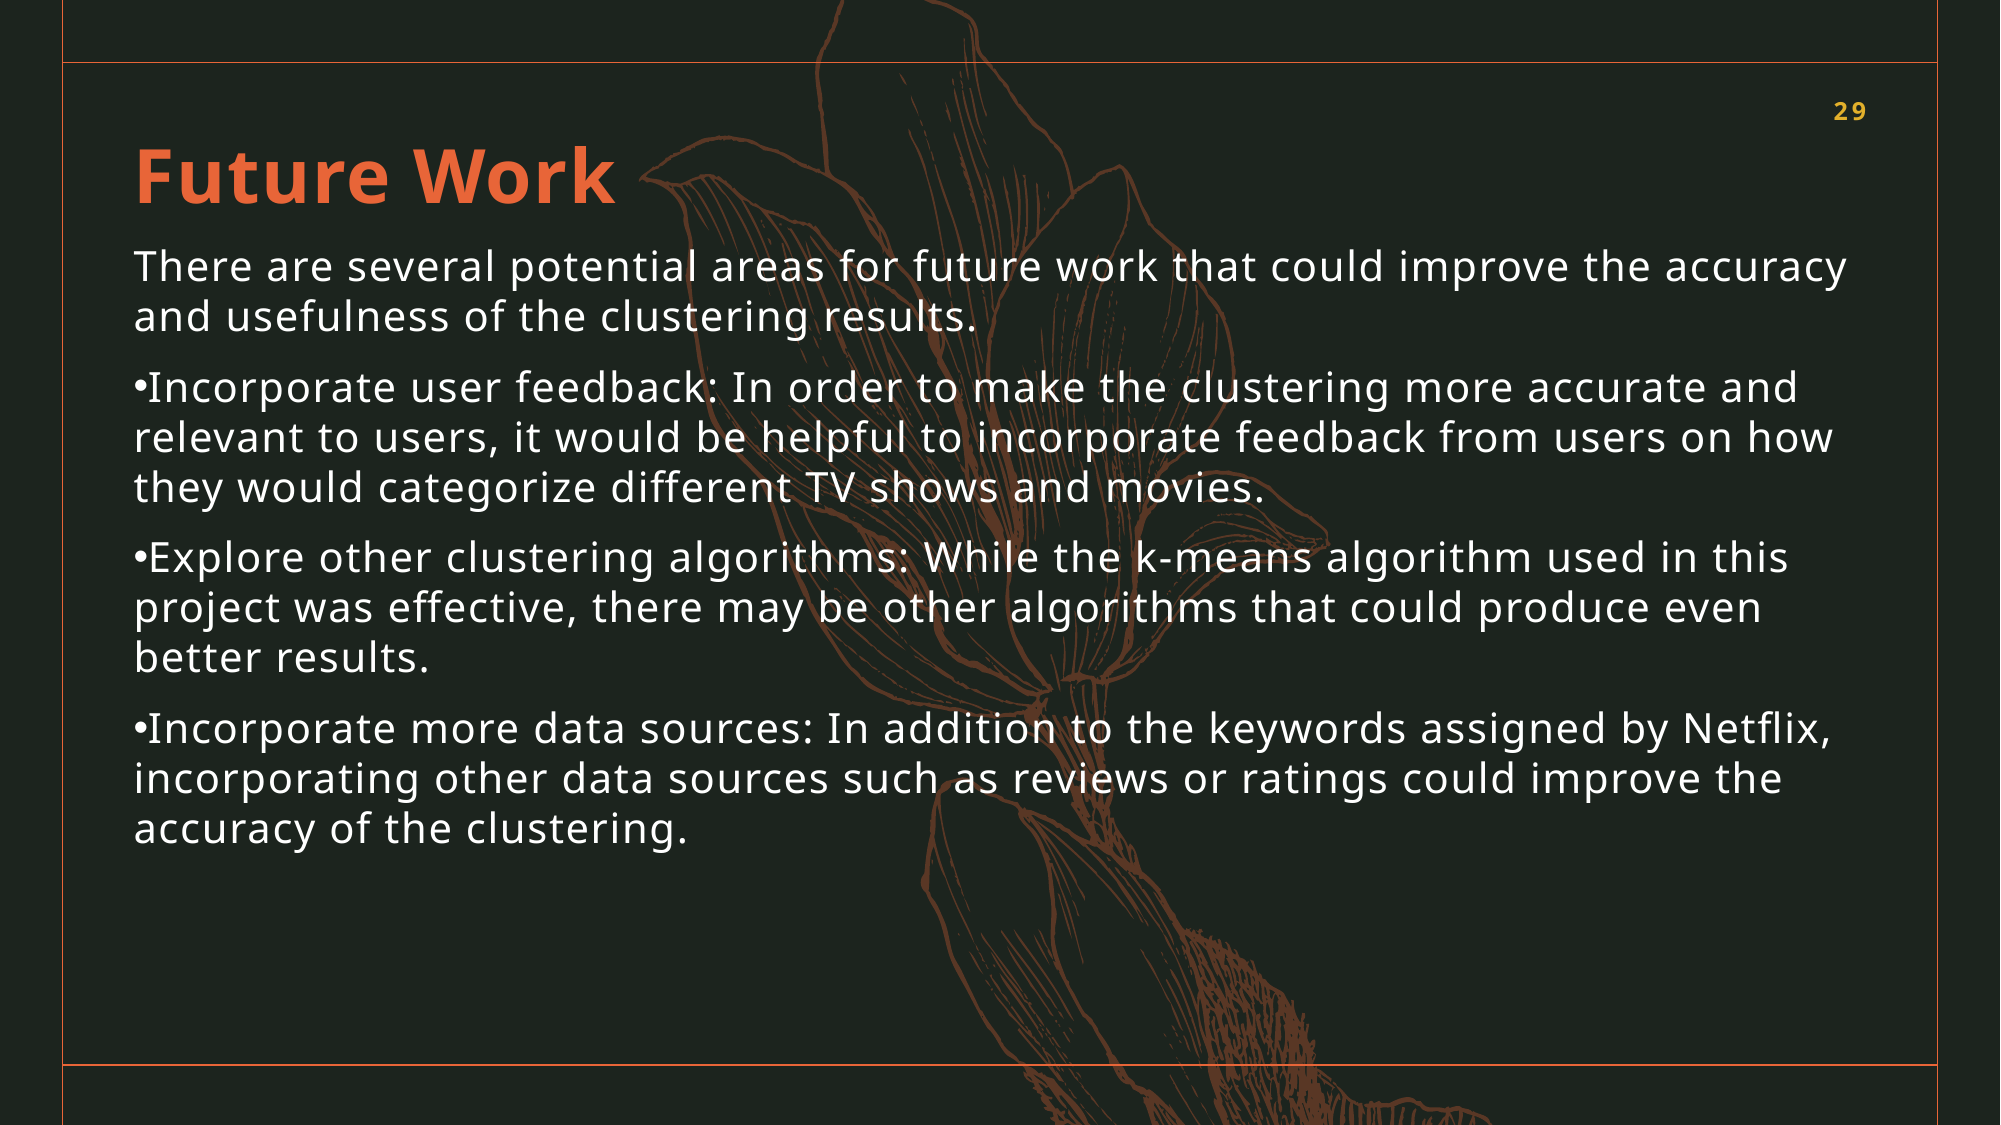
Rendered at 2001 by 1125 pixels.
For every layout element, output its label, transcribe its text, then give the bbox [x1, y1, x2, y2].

slide_number 29 [1237, 82, 1882, 143]
list Future Work There are several potential areas for future work that could improve the accuracy and usefulness of the clustering results. Incorporate user feedback: In order to make the clustering more accurate and relevant to users, it would be helpful to incorporate feedback from users on how they would categorize different TV shows and movies. Explore other clustering algorithms: While the k-means algorithm used in this project was effective, there may be other algorithms that could produce even better results. Incorporate more data sources: In addition to the keywords assigned by Netflix, incorporating other data sources such as reviews or ratings could improve the accuracy of the clustering. [118, 119, 1904, 923]
